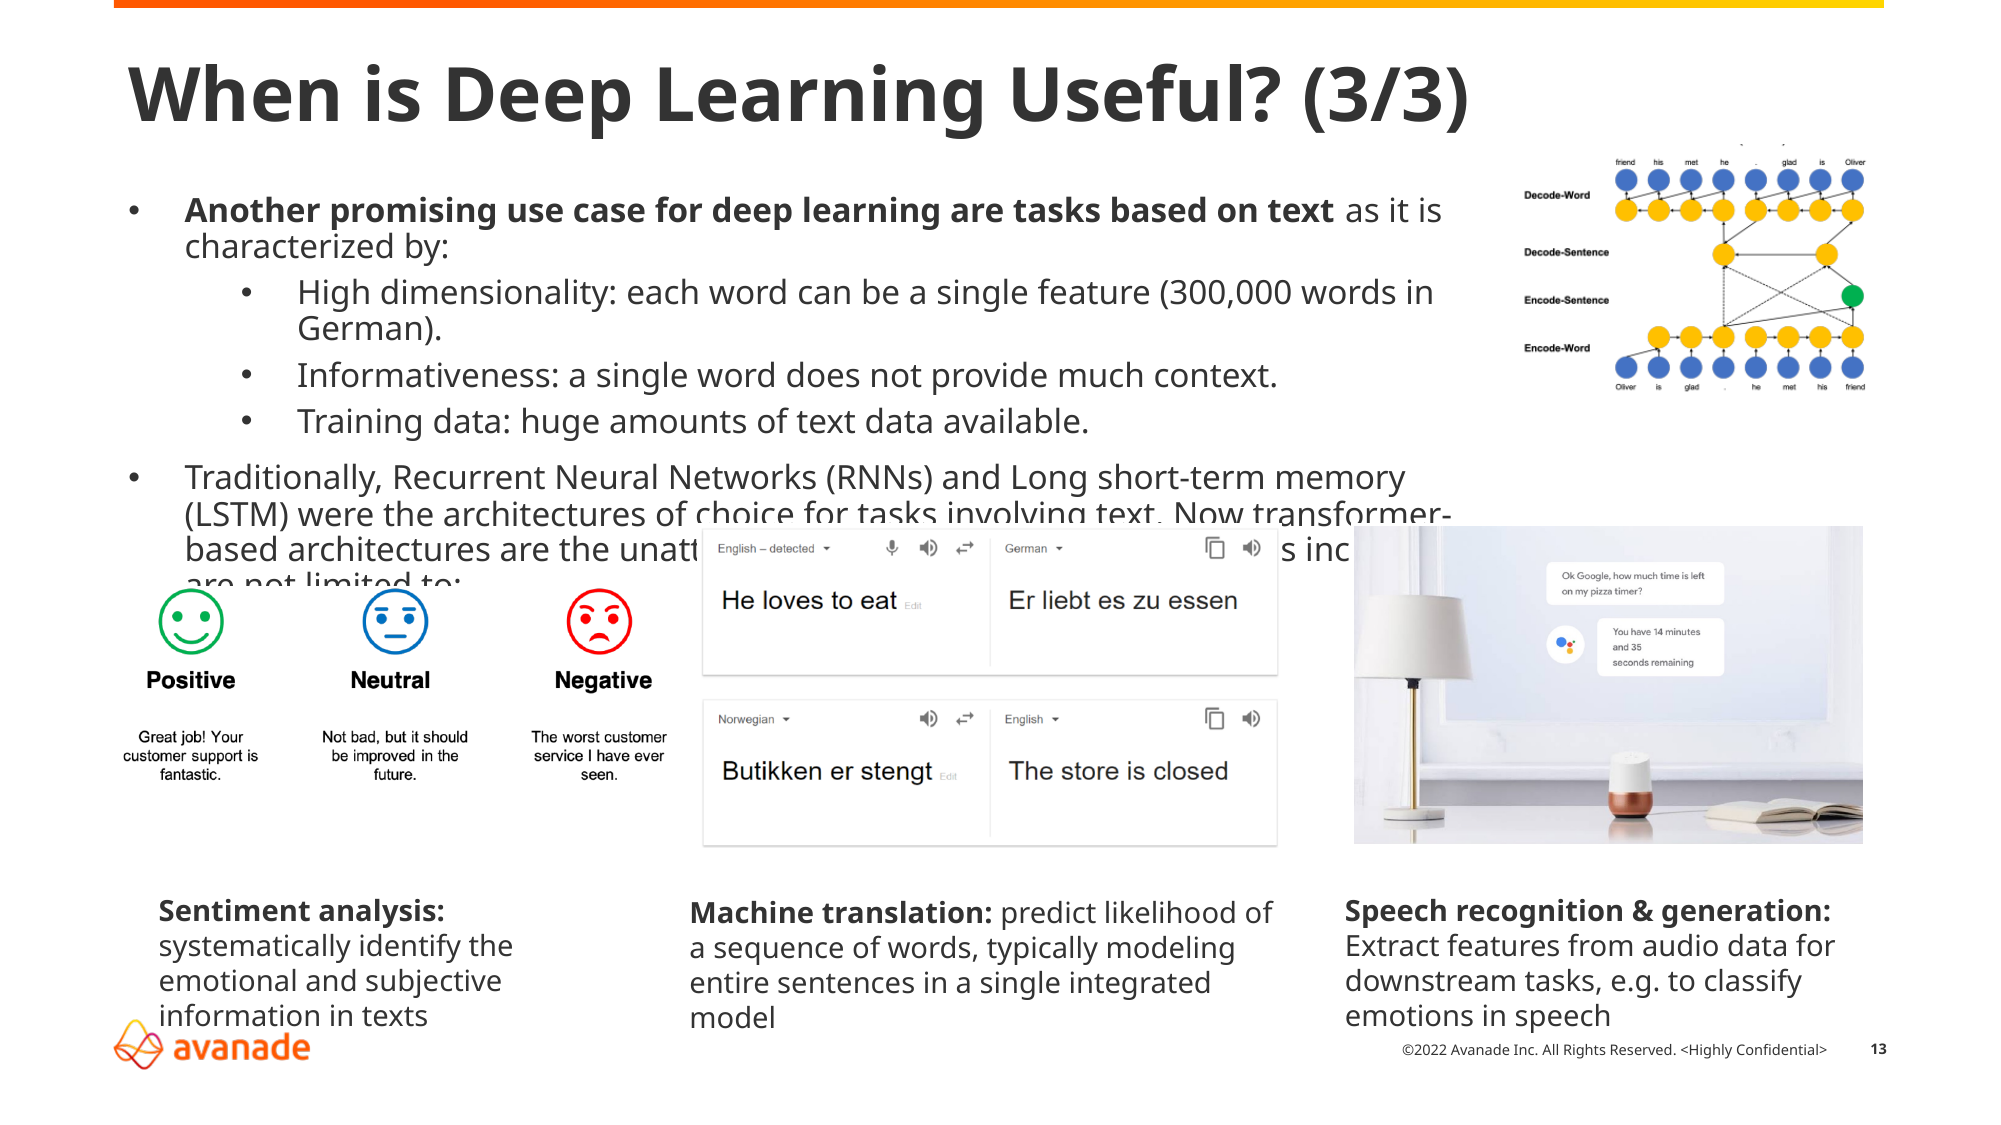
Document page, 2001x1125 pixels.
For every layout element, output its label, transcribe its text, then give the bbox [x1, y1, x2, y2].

text_box Sentiment analysis: systematically identify the emotional and subjective information in texts [143, 964, 635, 1040]
picture [697, 523, 1282, 848]
picture [1495, 144, 1883, 404]
text_box Speech recognition & generation: Extract features from audio data for downstream tasks, e.g. to classify emotions in speech [1330, 884, 1923, 1040]
picture [93, 999, 339, 1090]
picture [1351, 523, 1866, 848]
list Another promising use case for deep learning are tasks based on text as it is characterized by: High dimensionality: each word can be a single feature (300,000 words in German). Informativeness: a single word does not provide much context. Training data: huge amounts of text data available. Traditionally, Recurrent Neural Networks (RNNs) and Long short-term memory (LSTM) were the architectures of choice for tasks involving text. Now transformer-based architectures are the unattainable state-of-the-art. Possible tasks include but are not limited to: [113, 187, 1518, 964]
text_box Machine translation: predict likelihood of a sequence of words, typically modeling entire sentences in a single integrated model [674, 887, 1312, 1042]
text_box When is Deep Learning Useful? (3/3) [113, 9, 1883, 187]
picture [117, 586, 670, 785]
